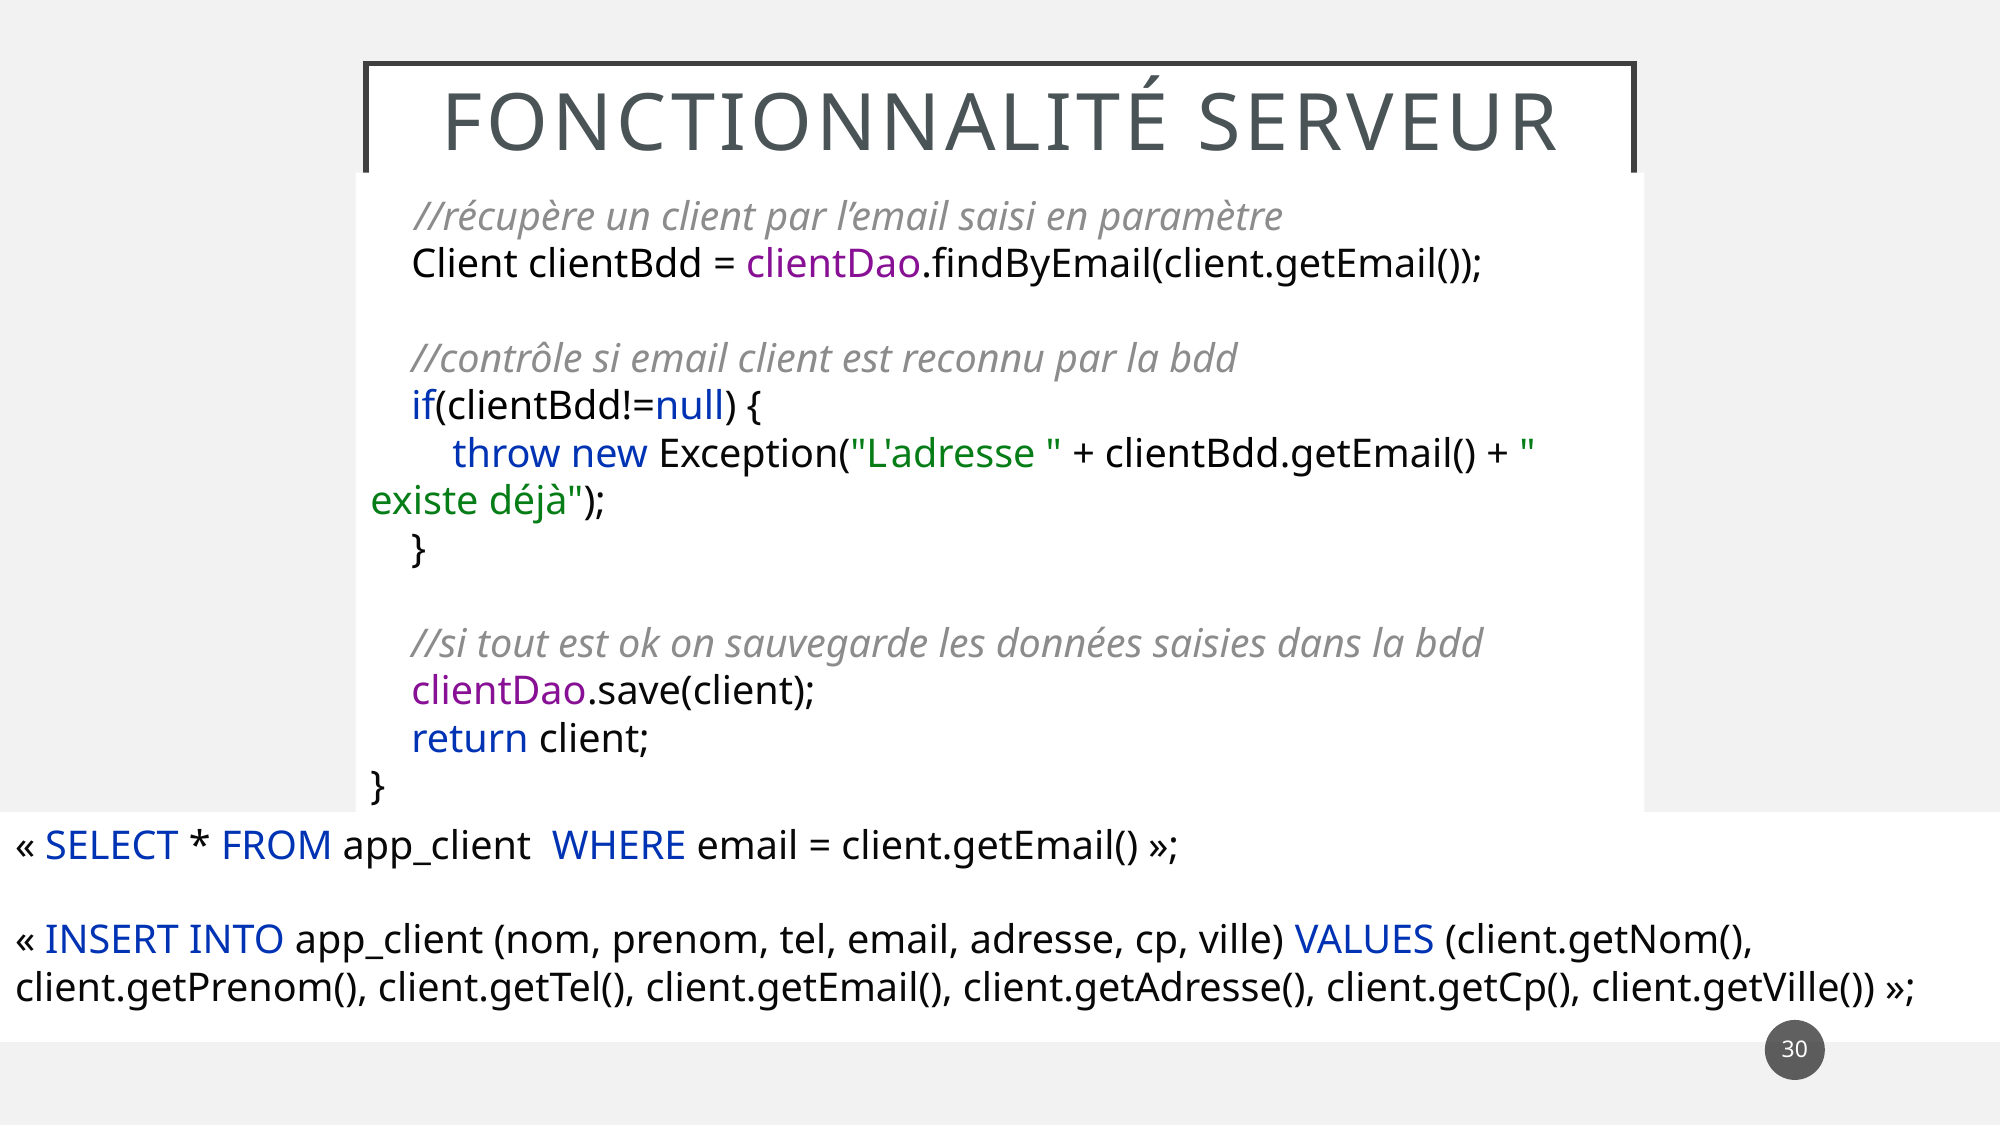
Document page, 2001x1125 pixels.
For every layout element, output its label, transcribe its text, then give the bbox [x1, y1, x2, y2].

list //récupère un client par l’email saisi en paramètre Client clientBdd = clientDao.findByEmail(client.getEmail()); //contrôle si email client est reconnu par la bdd if(clientBdd!=null) { throw new Exception("L'adresse " + clientBdd.getEmail() + " existe déjà"); } //si tout est ok on sauvegarde les données saisies dans la bdd clientDao.save(client); return client; } [355, 172, 1645, 812]
text_box « SELECT * FROM app_client WHERE email = client.getEmail() »; « INSERT INTO app_client (nom, prenom, tel, email, adresse, cp, ville) VALUES (client.getNom(), client.getPrenom(), client.getTel(), client.getEmail(), client.getAdresse(), client.getCp(), client.getVille()) »; [0, 812, 2000, 1042]
title FONCTIONNALITÉ SERVEUR [363, 61, 1637, 172]
slide_number 30 [1764, 1019, 1825, 1080]
